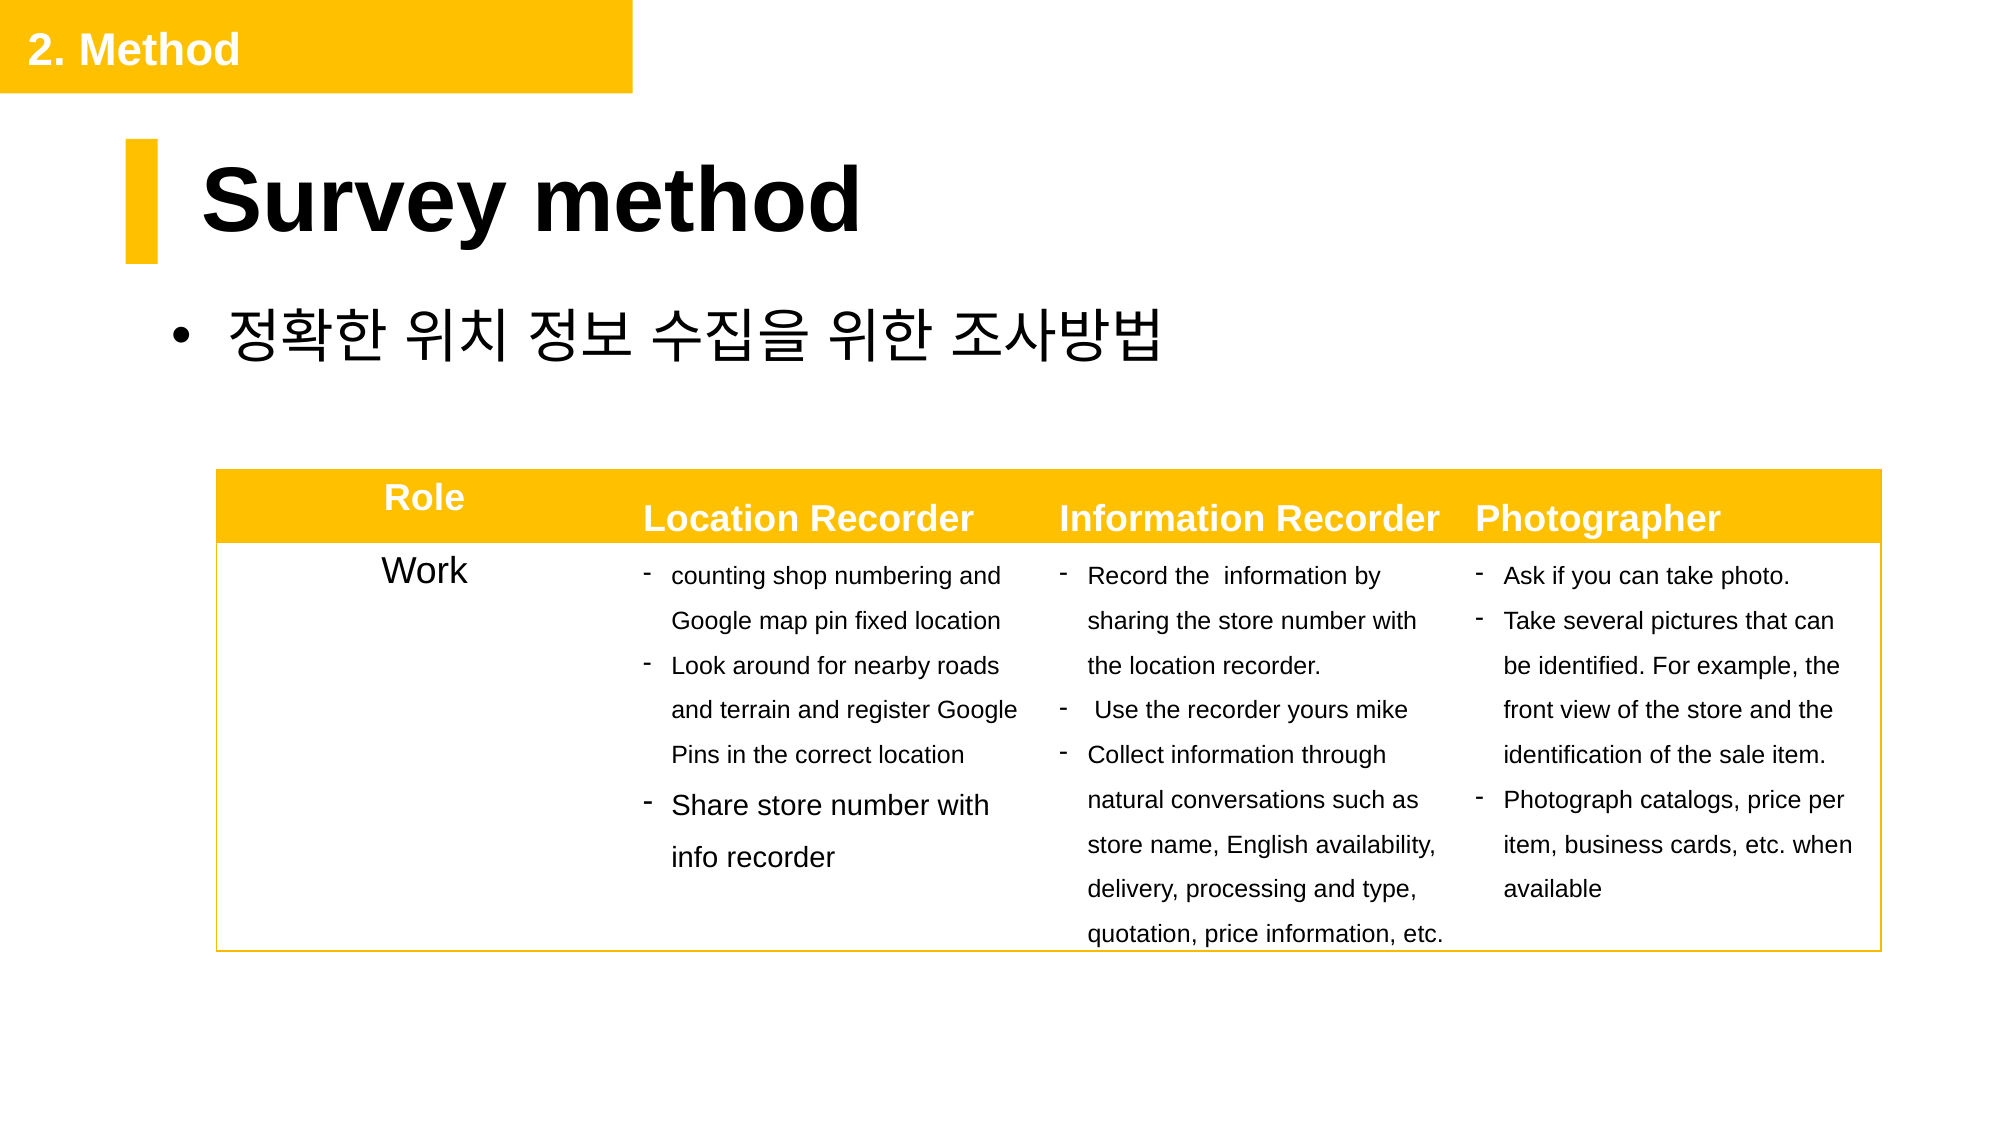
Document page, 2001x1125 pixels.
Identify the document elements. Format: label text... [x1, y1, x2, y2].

table_cell Ask if you can take photo. Take several pictures that can be identified. For example, the front view of the store and the identification of the sale item. Photograph catalogs, price per item, business cards, etc. when available [1465, 543, 1880, 950]
list 정확한 위치 정보 수집을 위한 조사방법 [137, 299, 1863, 434]
table_header Role [217, 470, 633, 542]
table_cell counting shop numbering and Google map pin fixed location Look around for nearby roads and terrain and register Google Pins in the correct location Share store number with info recorder [633, 543, 1049, 950]
table_header Information Recorder [1049, 470, 1465, 542]
table_header Photographer [1465, 470, 1880, 542]
text_box 2. Method [0, 0, 633, 94]
text_box [125, 138, 158, 264]
title Survey method [186, 93, 1912, 311]
table_cell Work [217, 543, 633, 950]
table_cell Record the information by sharing the store number with the location recorder. Use the recorder yours mike Collect information through natural conversations such as store name, English availability, delivery, processing and type, quotation, price information, etc. [1049, 543, 1465, 950]
table_header Location Recorder [633, 470, 1049, 542]
